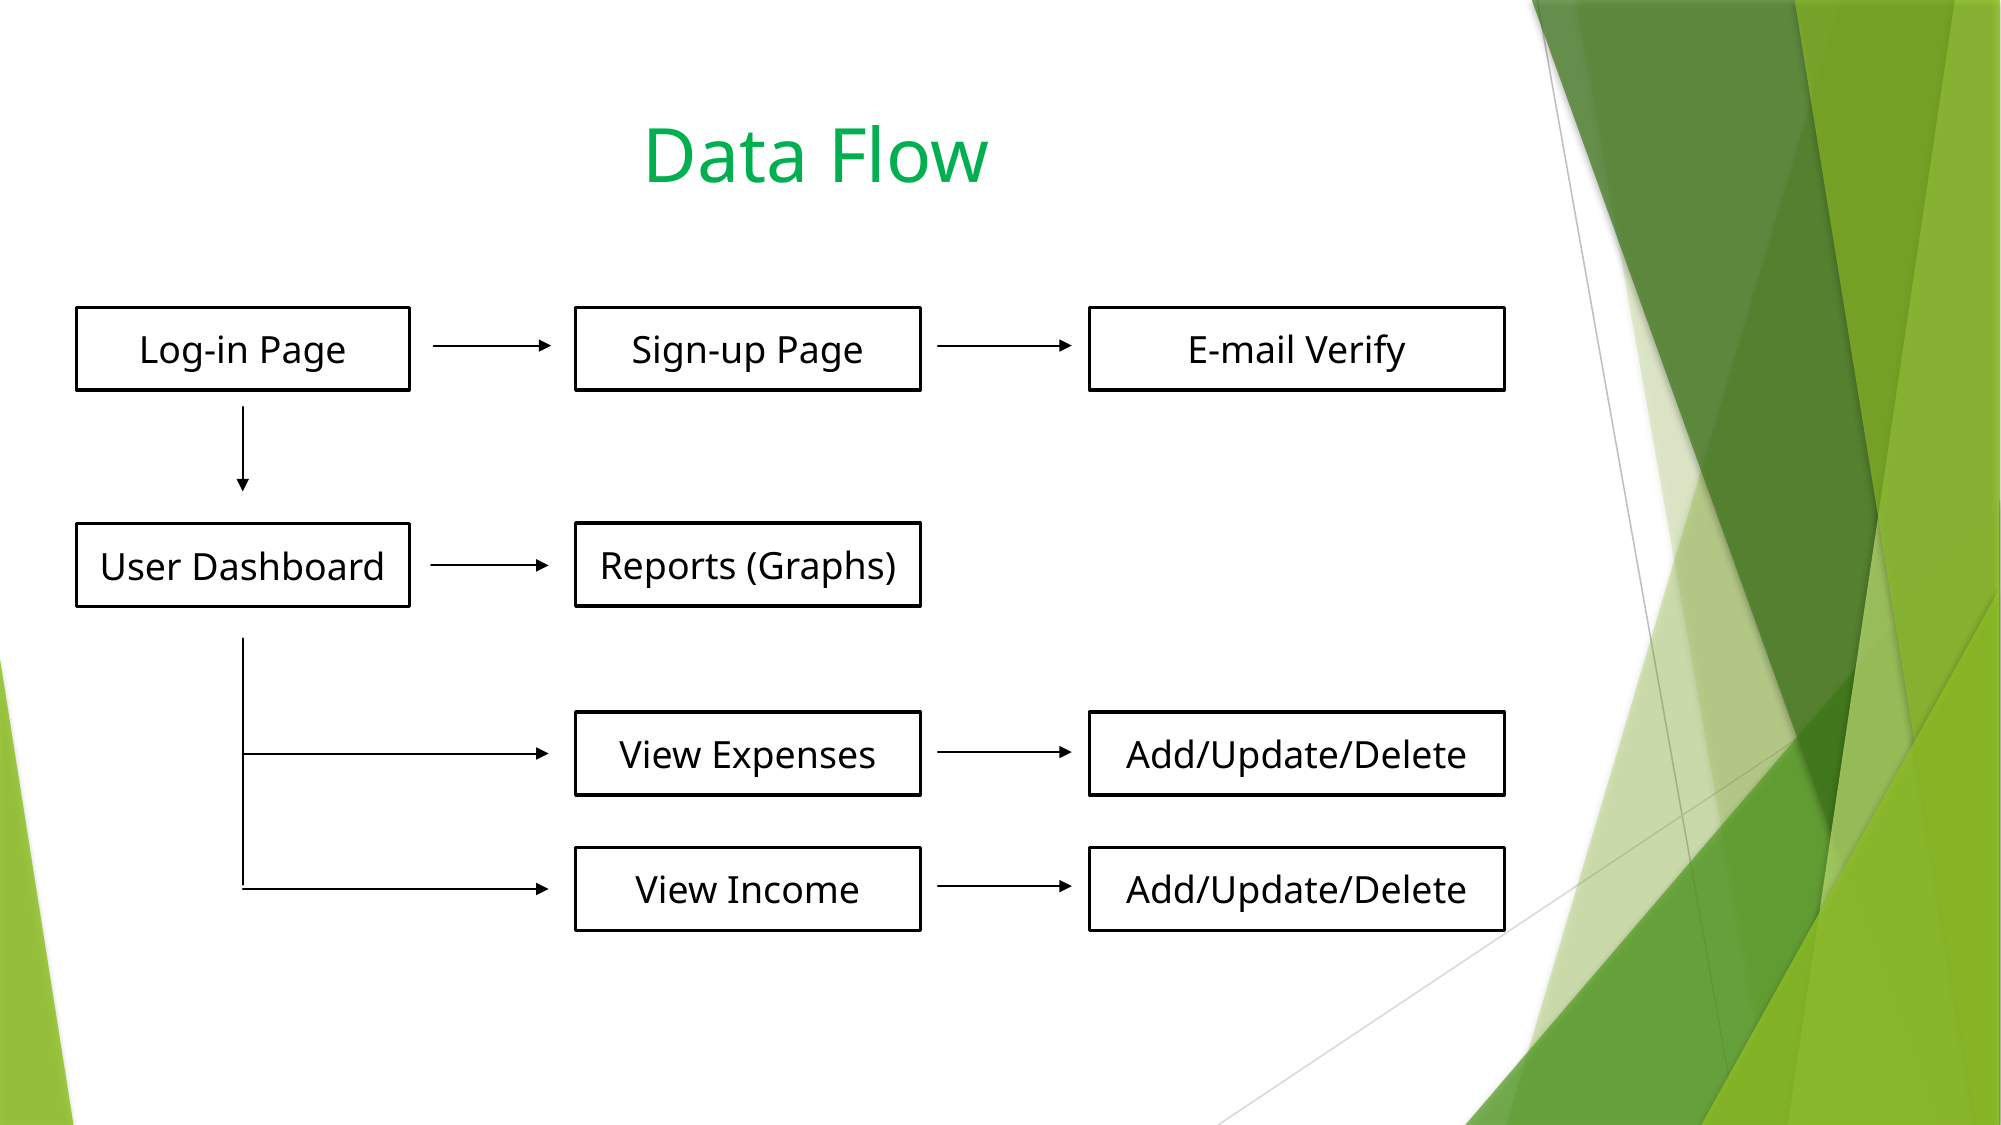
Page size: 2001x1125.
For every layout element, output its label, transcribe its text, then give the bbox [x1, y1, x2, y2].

text_box Log-in Page [75, 306, 411, 392]
text_box Reports (Graphs) [574, 521, 922, 608]
text_box Add/Update/Delete [1088, 846, 1506, 932]
text_box Add/Update/Delete [1088, 710, 1506, 797]
text_box View Income [574, 846, 922, 932]
title Data Flow [111, 99, 1522, 317]
text_box Sign-up Page [574, 306, 922, 392]
text_box User Dashboard [75, 522, 411, 608]
text_box View Expenses [574, 710, 922, 797]
text_box E-mail Verify [1088, 306, 1506, 392]
